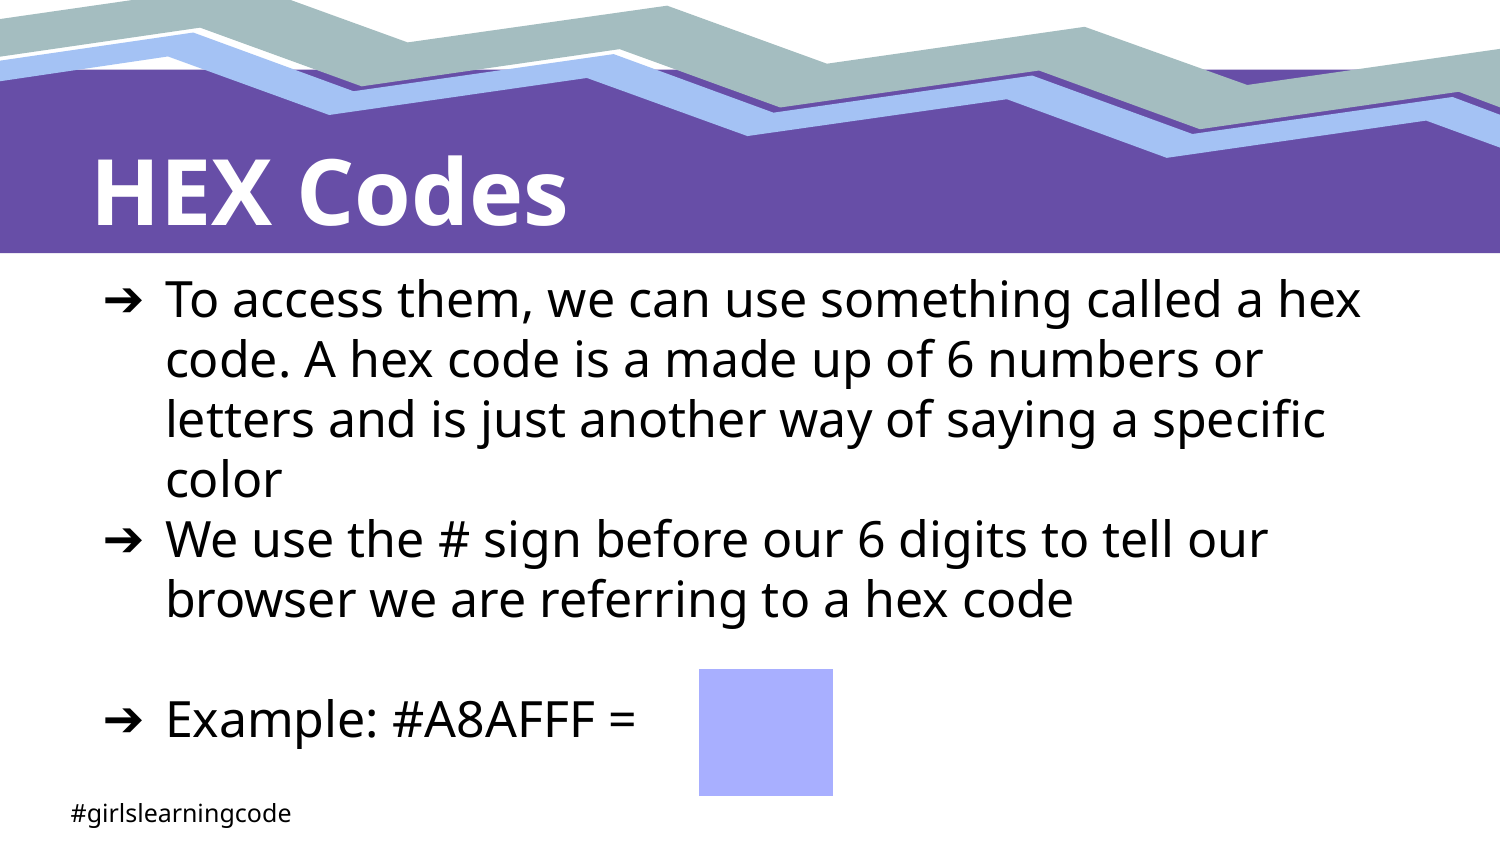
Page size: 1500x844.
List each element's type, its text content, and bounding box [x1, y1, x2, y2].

title HEX Codes [75, 62, 1500, 259]
picture [699, 668, 833, 796]
list To access them, we can use something called a hex code. A hex code is a made up of 6 numbers or letters and is just another way of saying a specific color We use the # sign before our 6 digits to tell our browser we are referring to a hex code Example: #A8AFFF = [75, 252, 1425, 769]
